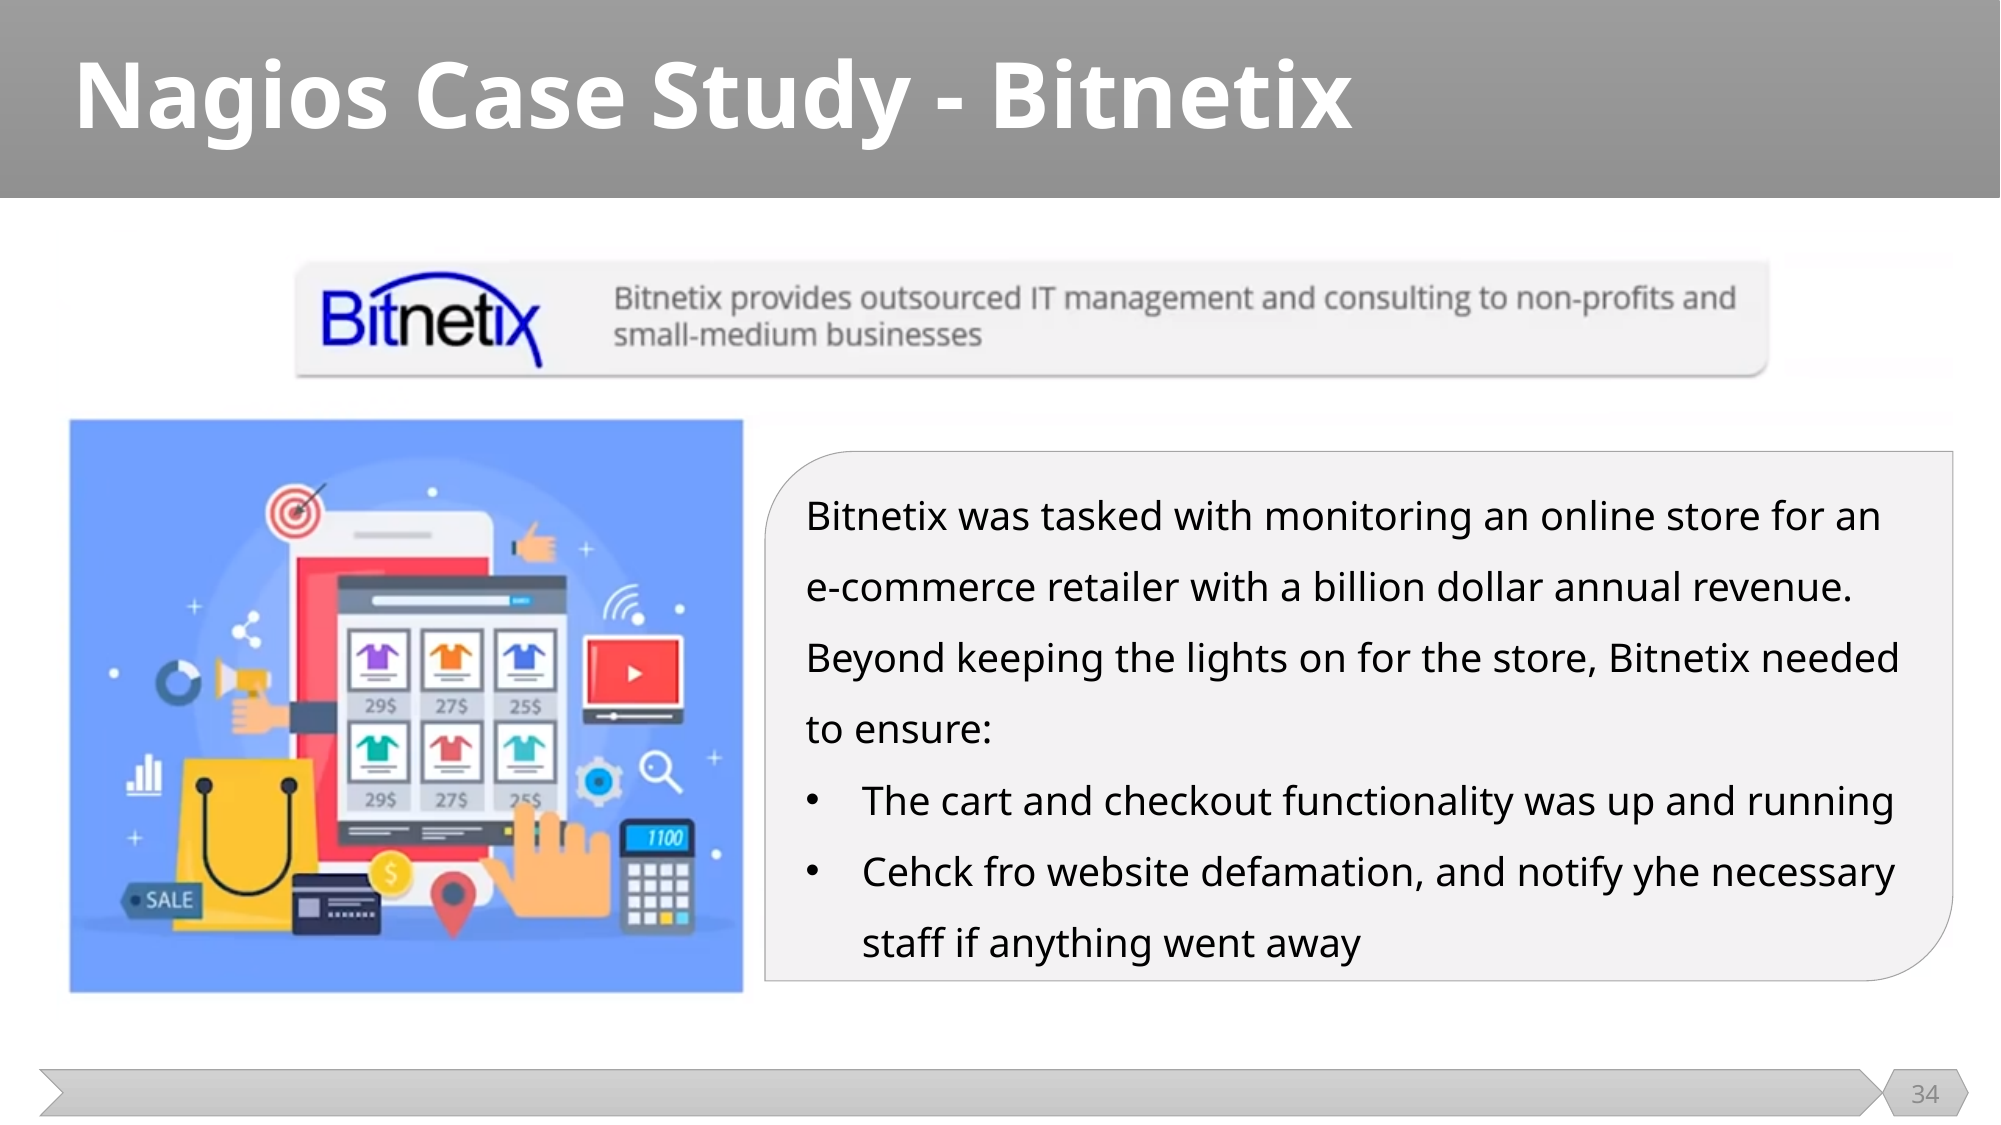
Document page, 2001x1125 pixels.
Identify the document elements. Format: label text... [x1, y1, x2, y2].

picture [56, 230, 1953, 1020]
title Nagios Case Study - Bitnetix [56, 0, 1969, 199]
slide_number 34 [1882, 1065, 1969, 1125]
